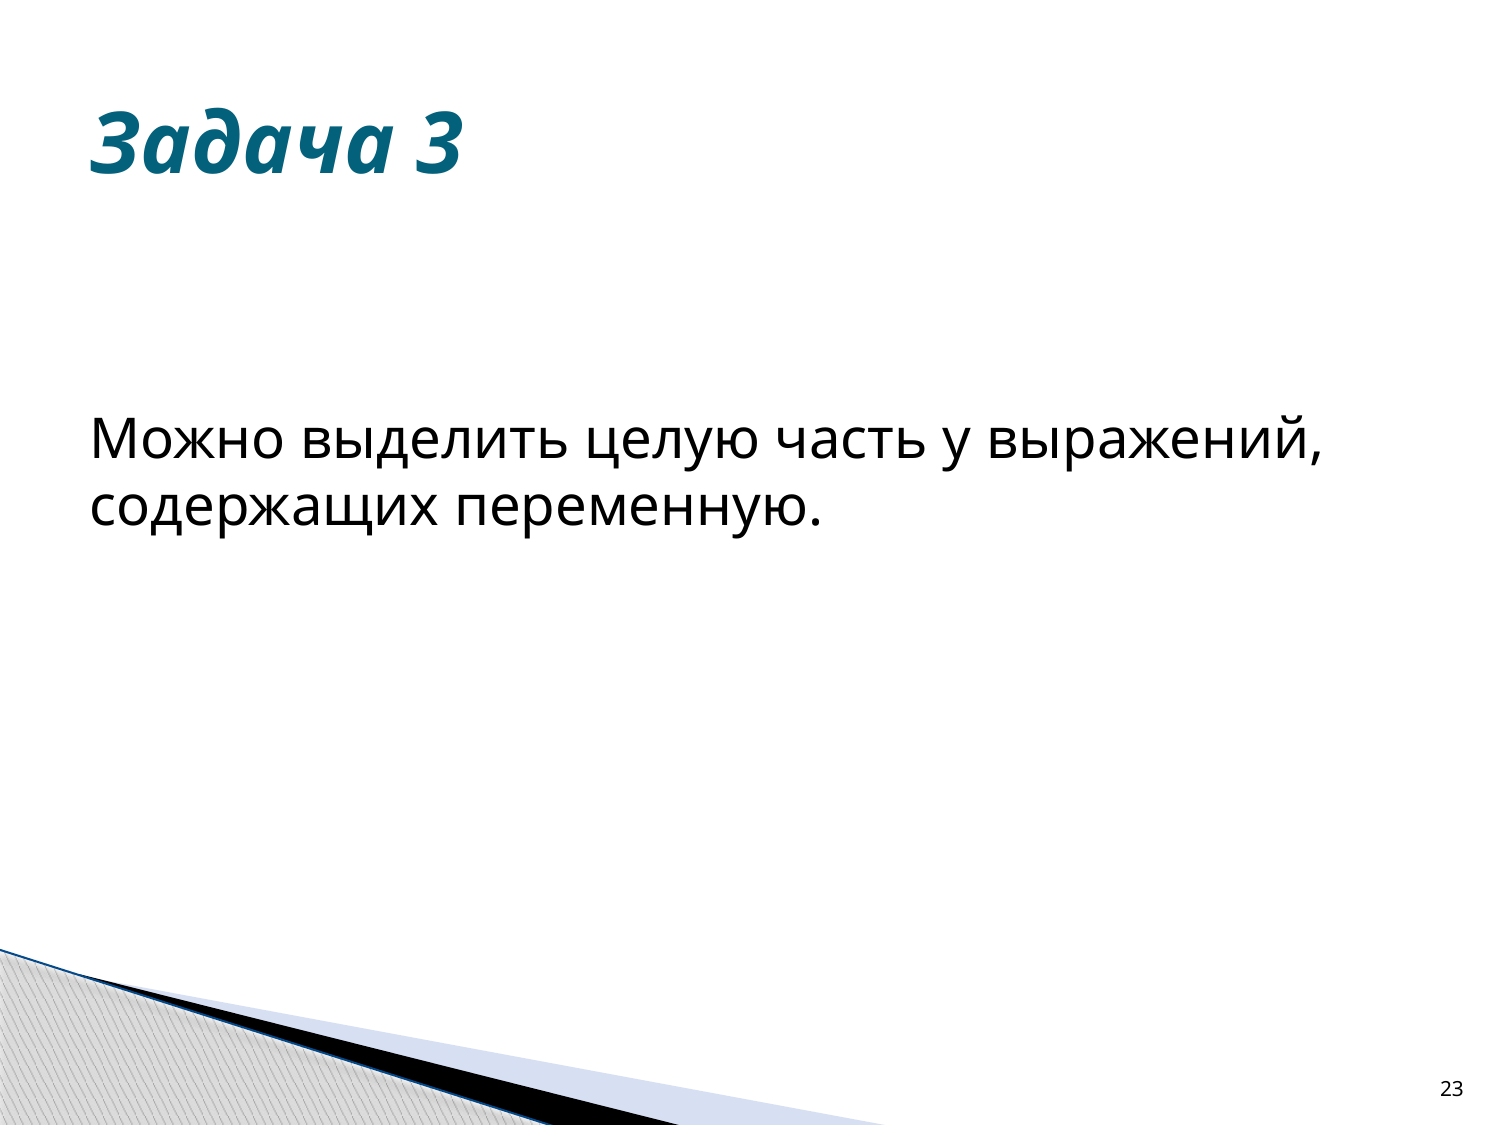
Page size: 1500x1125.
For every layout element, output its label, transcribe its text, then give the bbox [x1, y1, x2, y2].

title Задача 3 [75, 45, 1425, 233]
slide_number 23 [1418, 1051, 1479, 1112]
